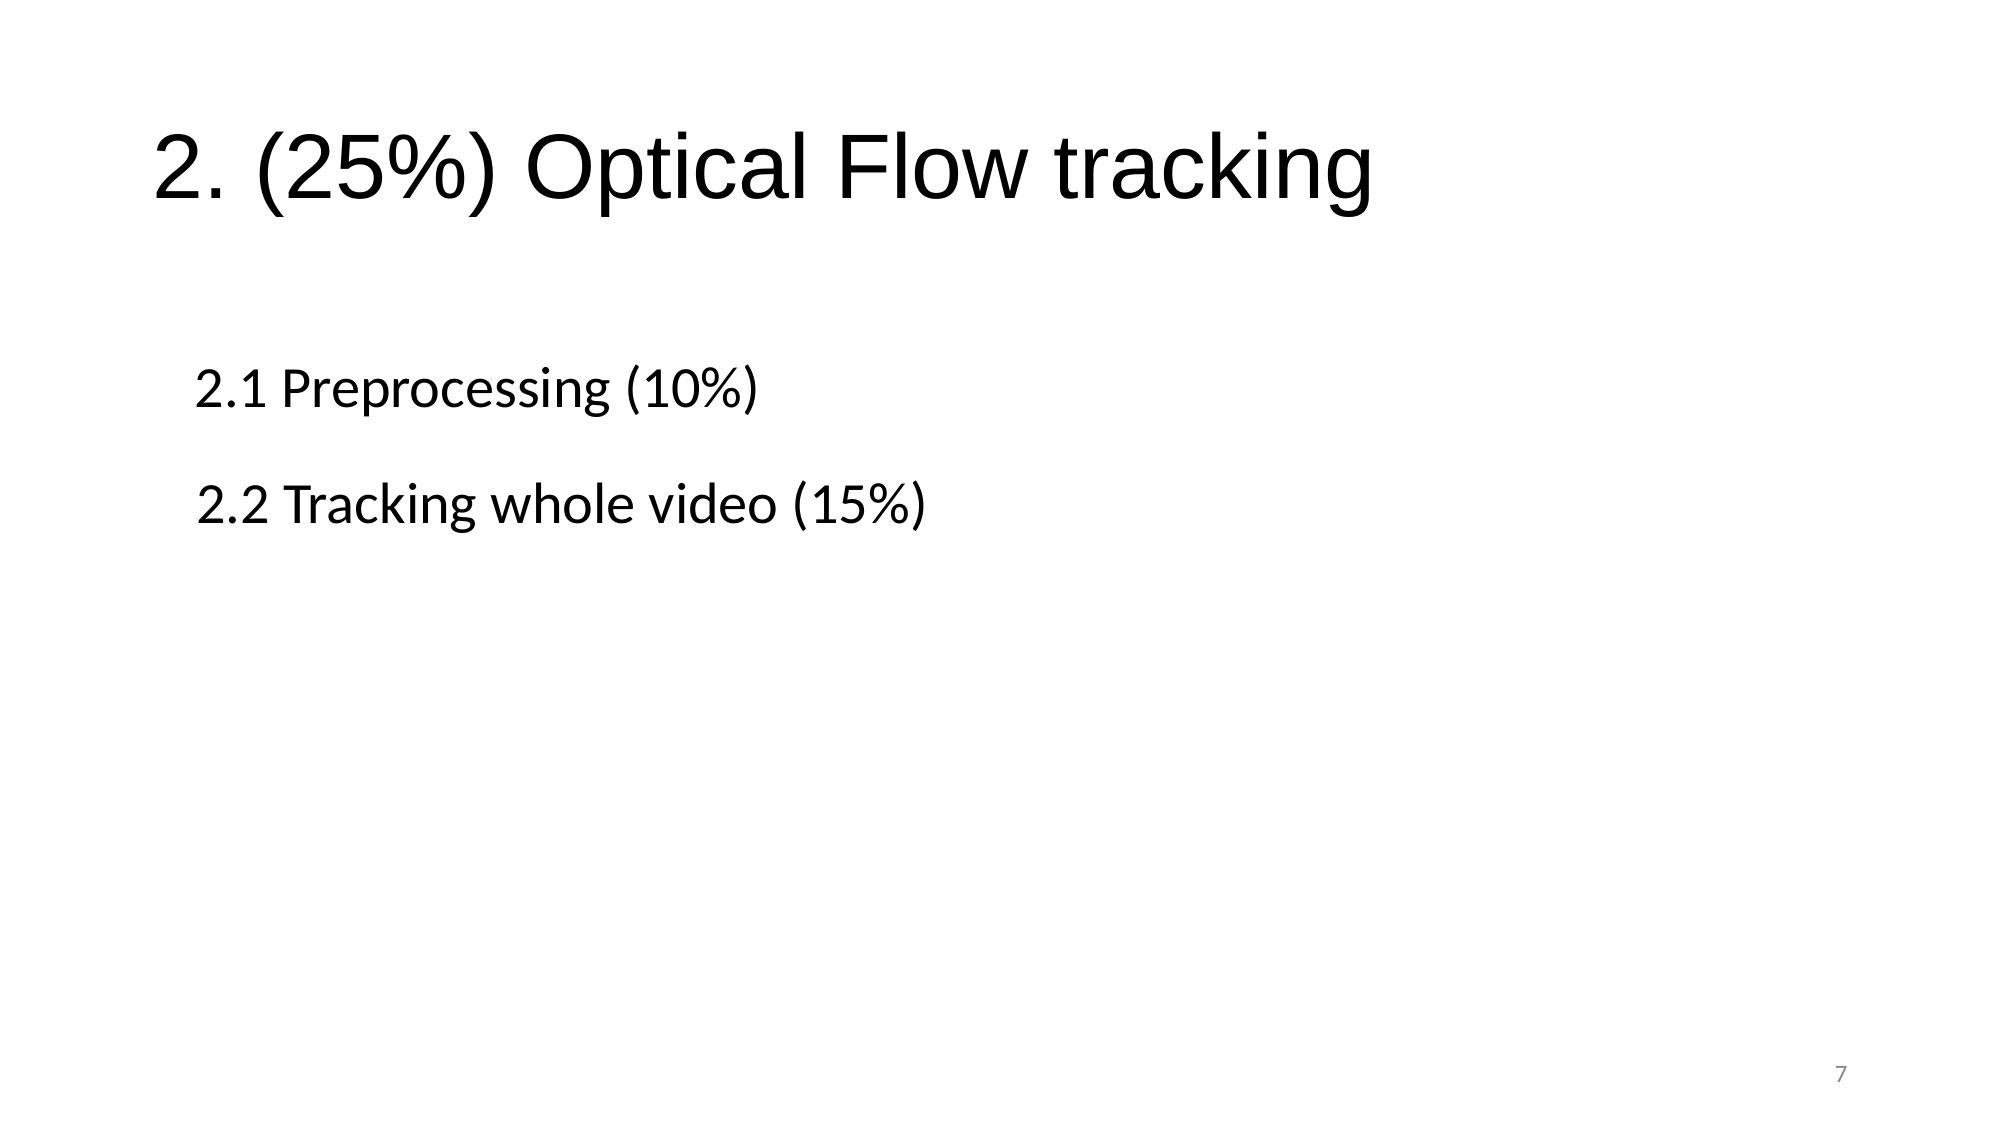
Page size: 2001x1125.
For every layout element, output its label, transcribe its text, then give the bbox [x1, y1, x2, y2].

slide_number 7 [1412, 1042, 1863, 1103]
list 2.1 Preprocessing (10%) 2.2 Tracking whole video (15%) [137, 299, 1863, 1014]
title 2. (25%) Optical Flow tracking [137, 59, 1863, 278]
